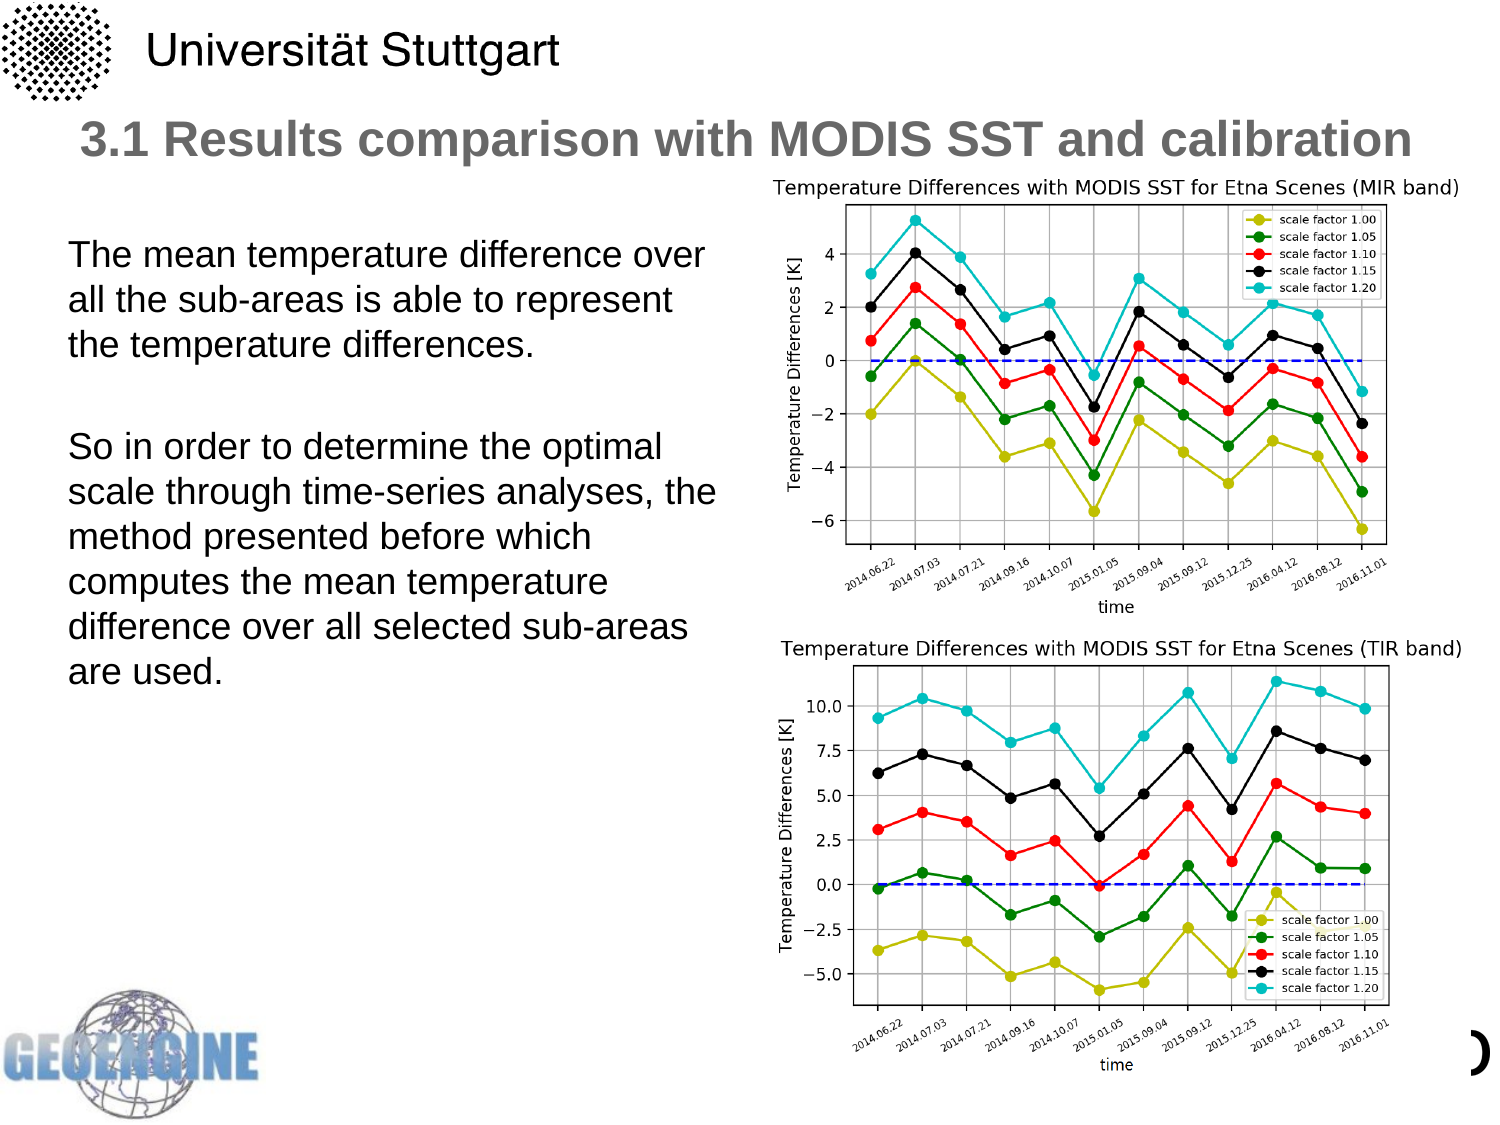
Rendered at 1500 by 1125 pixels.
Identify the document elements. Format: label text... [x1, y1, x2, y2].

picture [760, 160, 1500, 1125]
list The mean temperature difference over all the sub-areas is able to represent the temperature differences. So in order to determine the optimal scale through time-series analyses, the method presented before which computes the mean temperature difference over all selected sub-areas are used. [67, 178, 718, 1018]
picture [0, 978, 266, 1125]
picture [0, 2, 568, 103]
title 3.1 Results comparison with MODIS SST and calibration [79, 106, 1421, 173]
